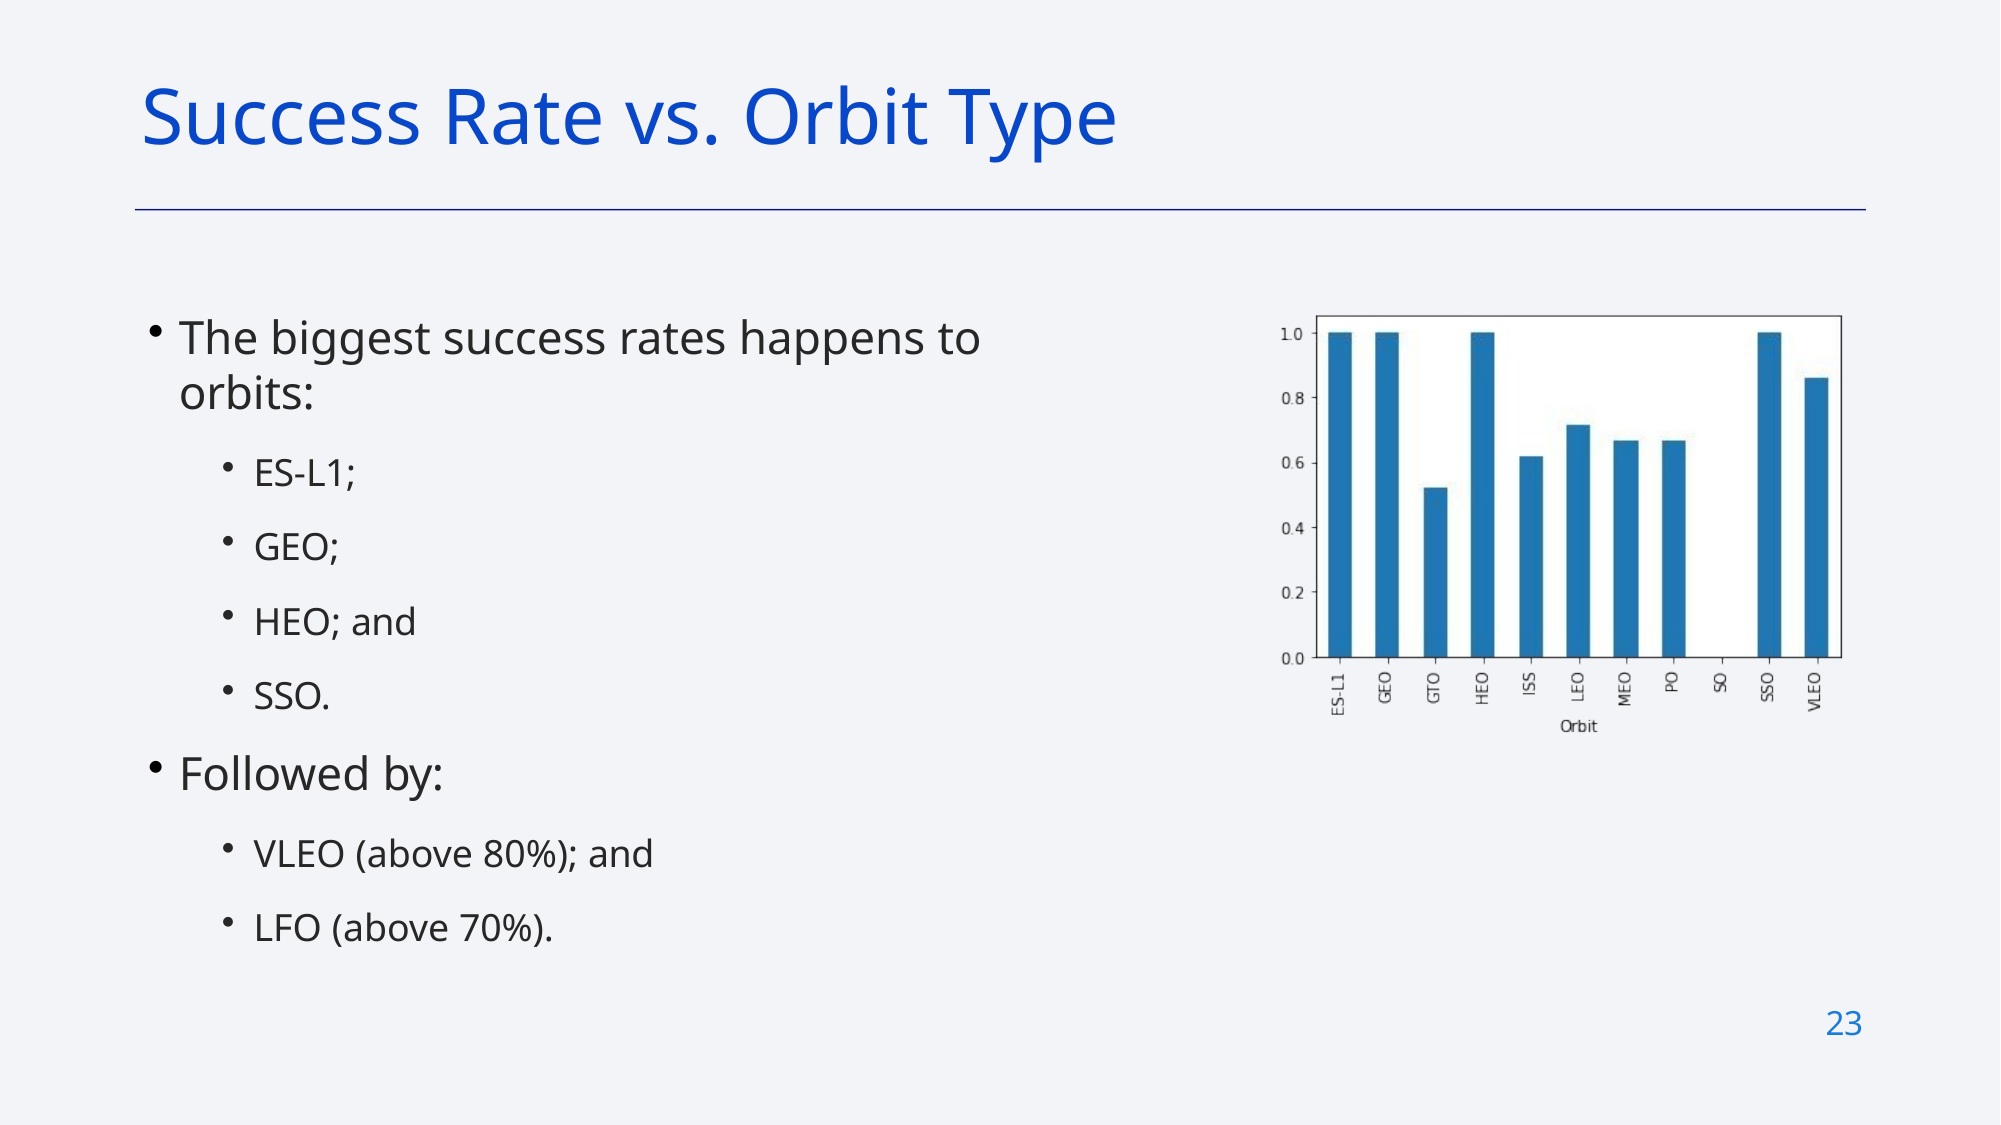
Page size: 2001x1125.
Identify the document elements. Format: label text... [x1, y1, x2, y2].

title Success Rate vs. Orbit Type [139, 65, 1826, 255]
slide_number 23 [1818, 984, 1872, 1125]
text_box The biggest success rates happens to orbits: ES-L1; GEO; HEO; and SSO. Followed by: VLEO (above 80%); and LFO (above 70%). [146, 306, 1089, 950]
picture [0, 0, 2000, 1125]
